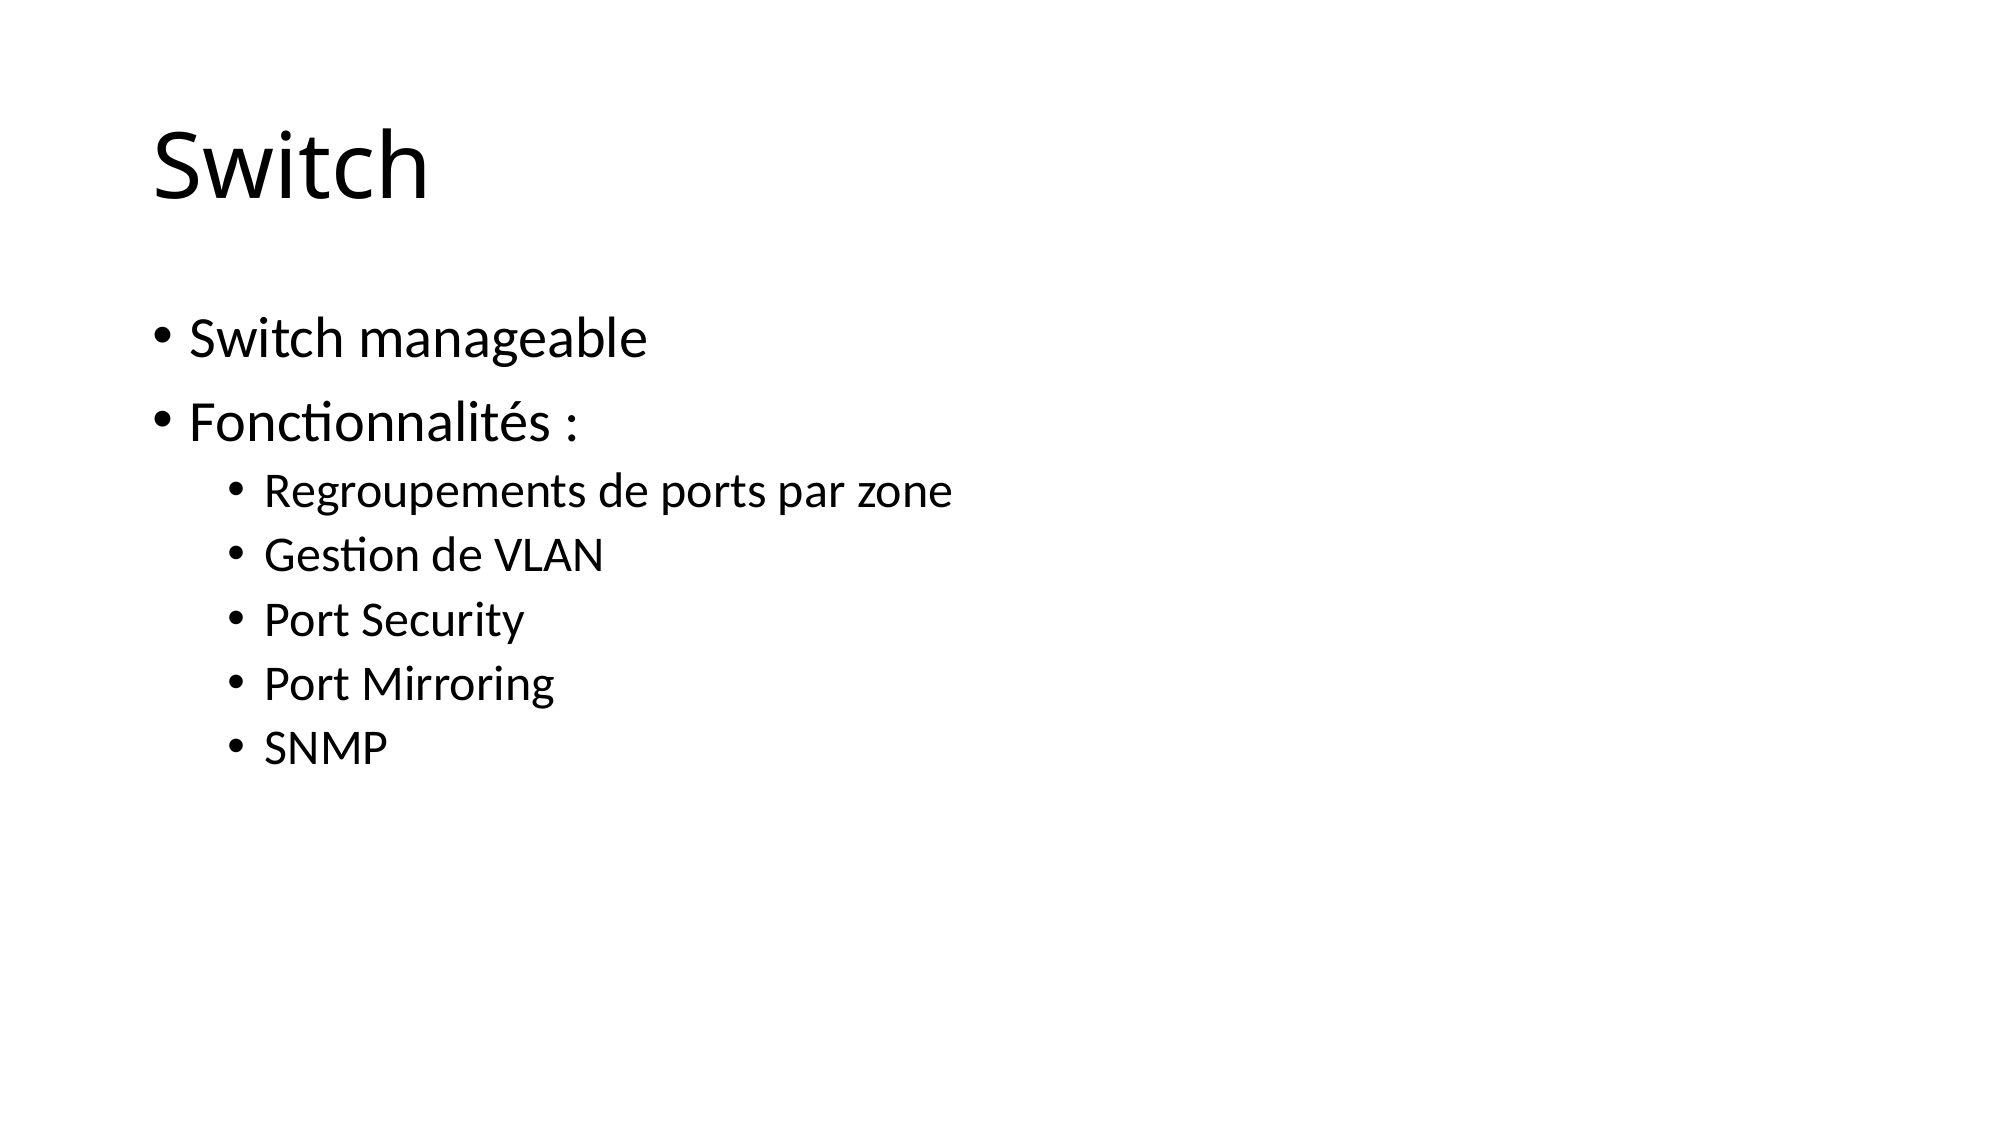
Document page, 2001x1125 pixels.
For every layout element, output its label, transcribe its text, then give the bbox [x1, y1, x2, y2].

list Switch manageable Fonctionnalités : Regroupements de ports par zone Gestion de VLAN Port Security Port Mirroring SNMP [137, 299, 1863, 1014]
title Switch [137, 59, 1863, 278]
